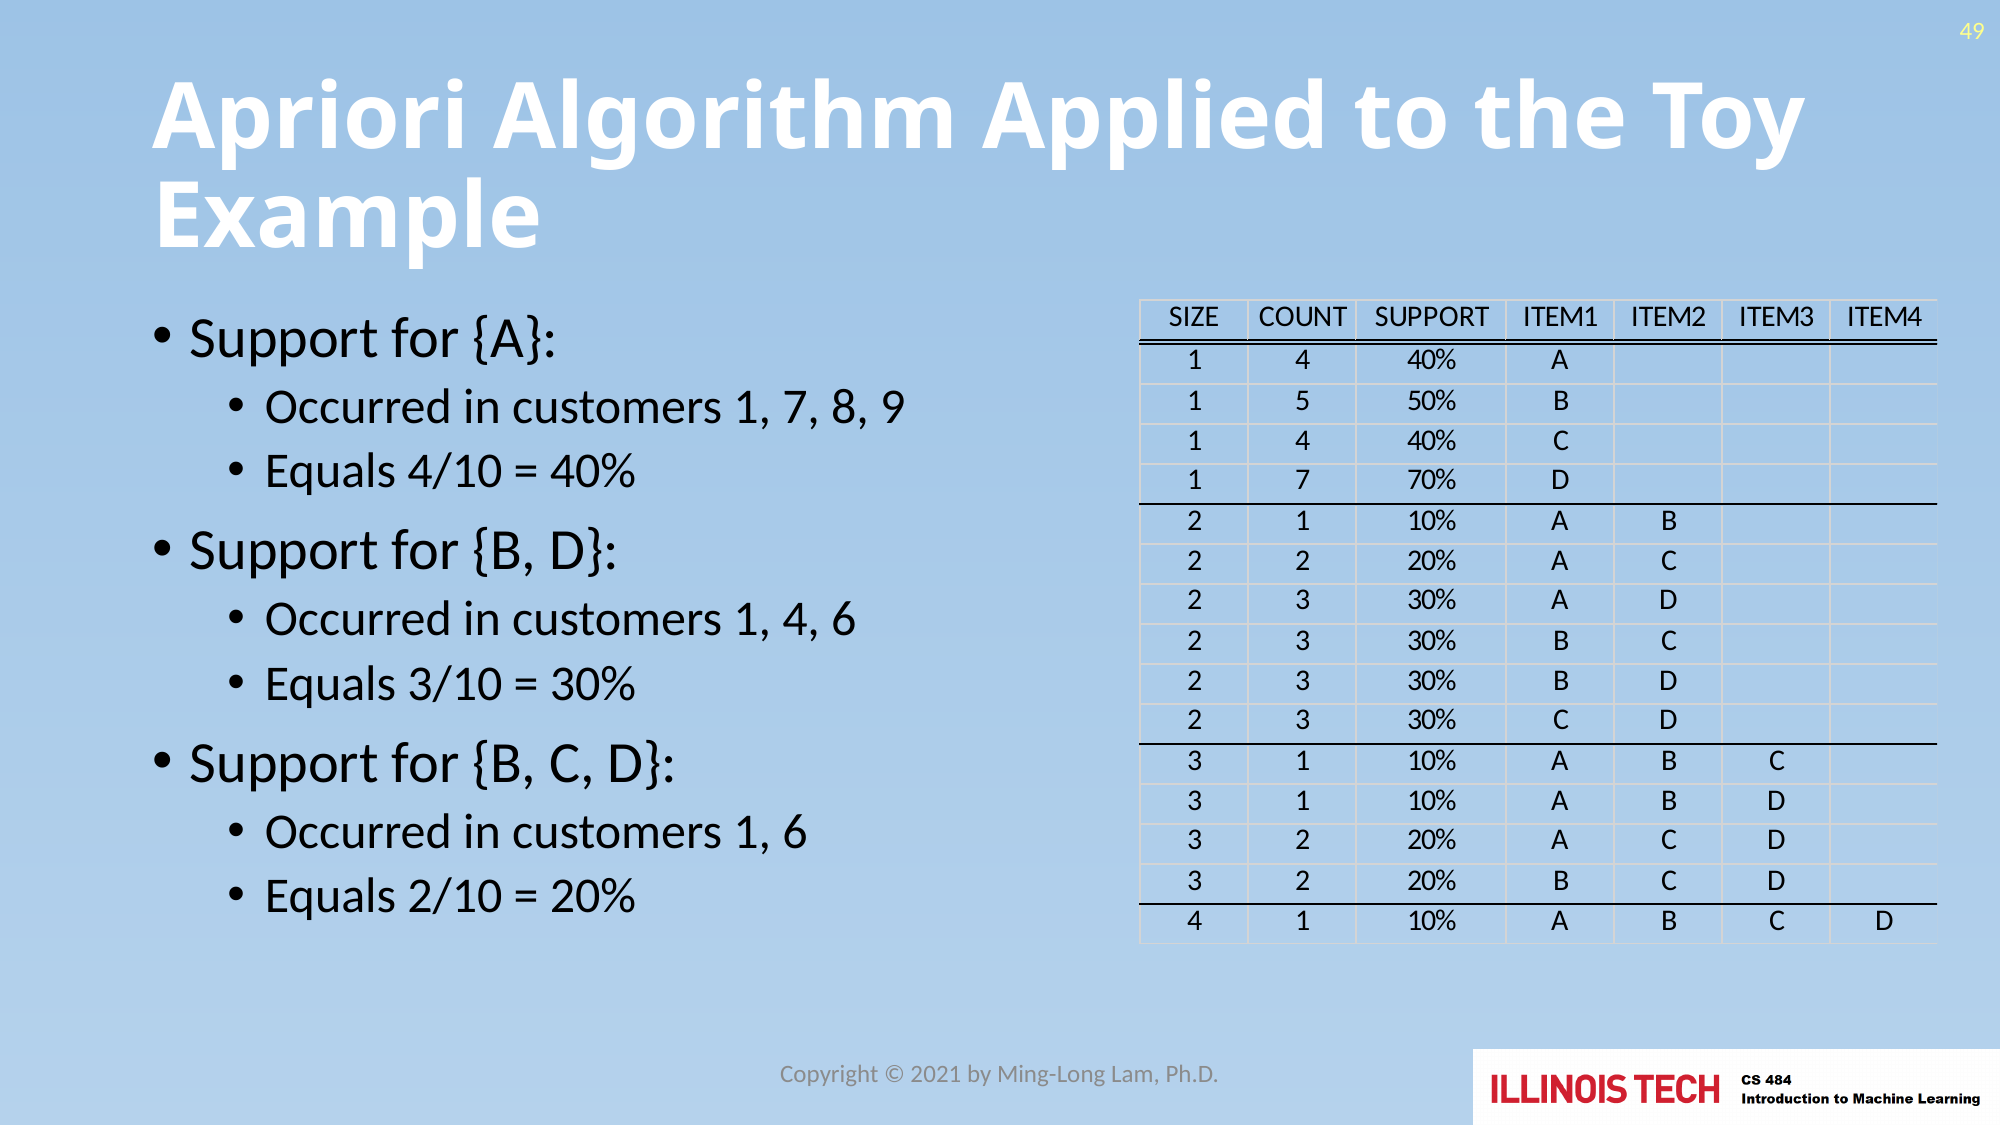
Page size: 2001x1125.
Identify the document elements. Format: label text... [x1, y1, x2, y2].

title Apriori Algorithm Applied to the Toy Example [137, 59, 1863, 278]
slide_number 49 [1550, 0, 2000, 60]
picture [1473, 1049, 2000, 1125]
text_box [1139, 299, 1940, 946]
footer Copyright © 2021 by Ming-Long Lam, Ph.D. [662, 1042, 1338, 1103]
list Support for {A}: Occurred in customers 1, 7, 8, 9 Equals 4/10 = 40% Support for {B, D}: Occurred in customers 1, 4, 6 Equals 3/10 = 30% Support for {B, C, D}: Occurred in customers 1, 6 Equals 2/10 = 20% [137, 299, 1139, 1014]
